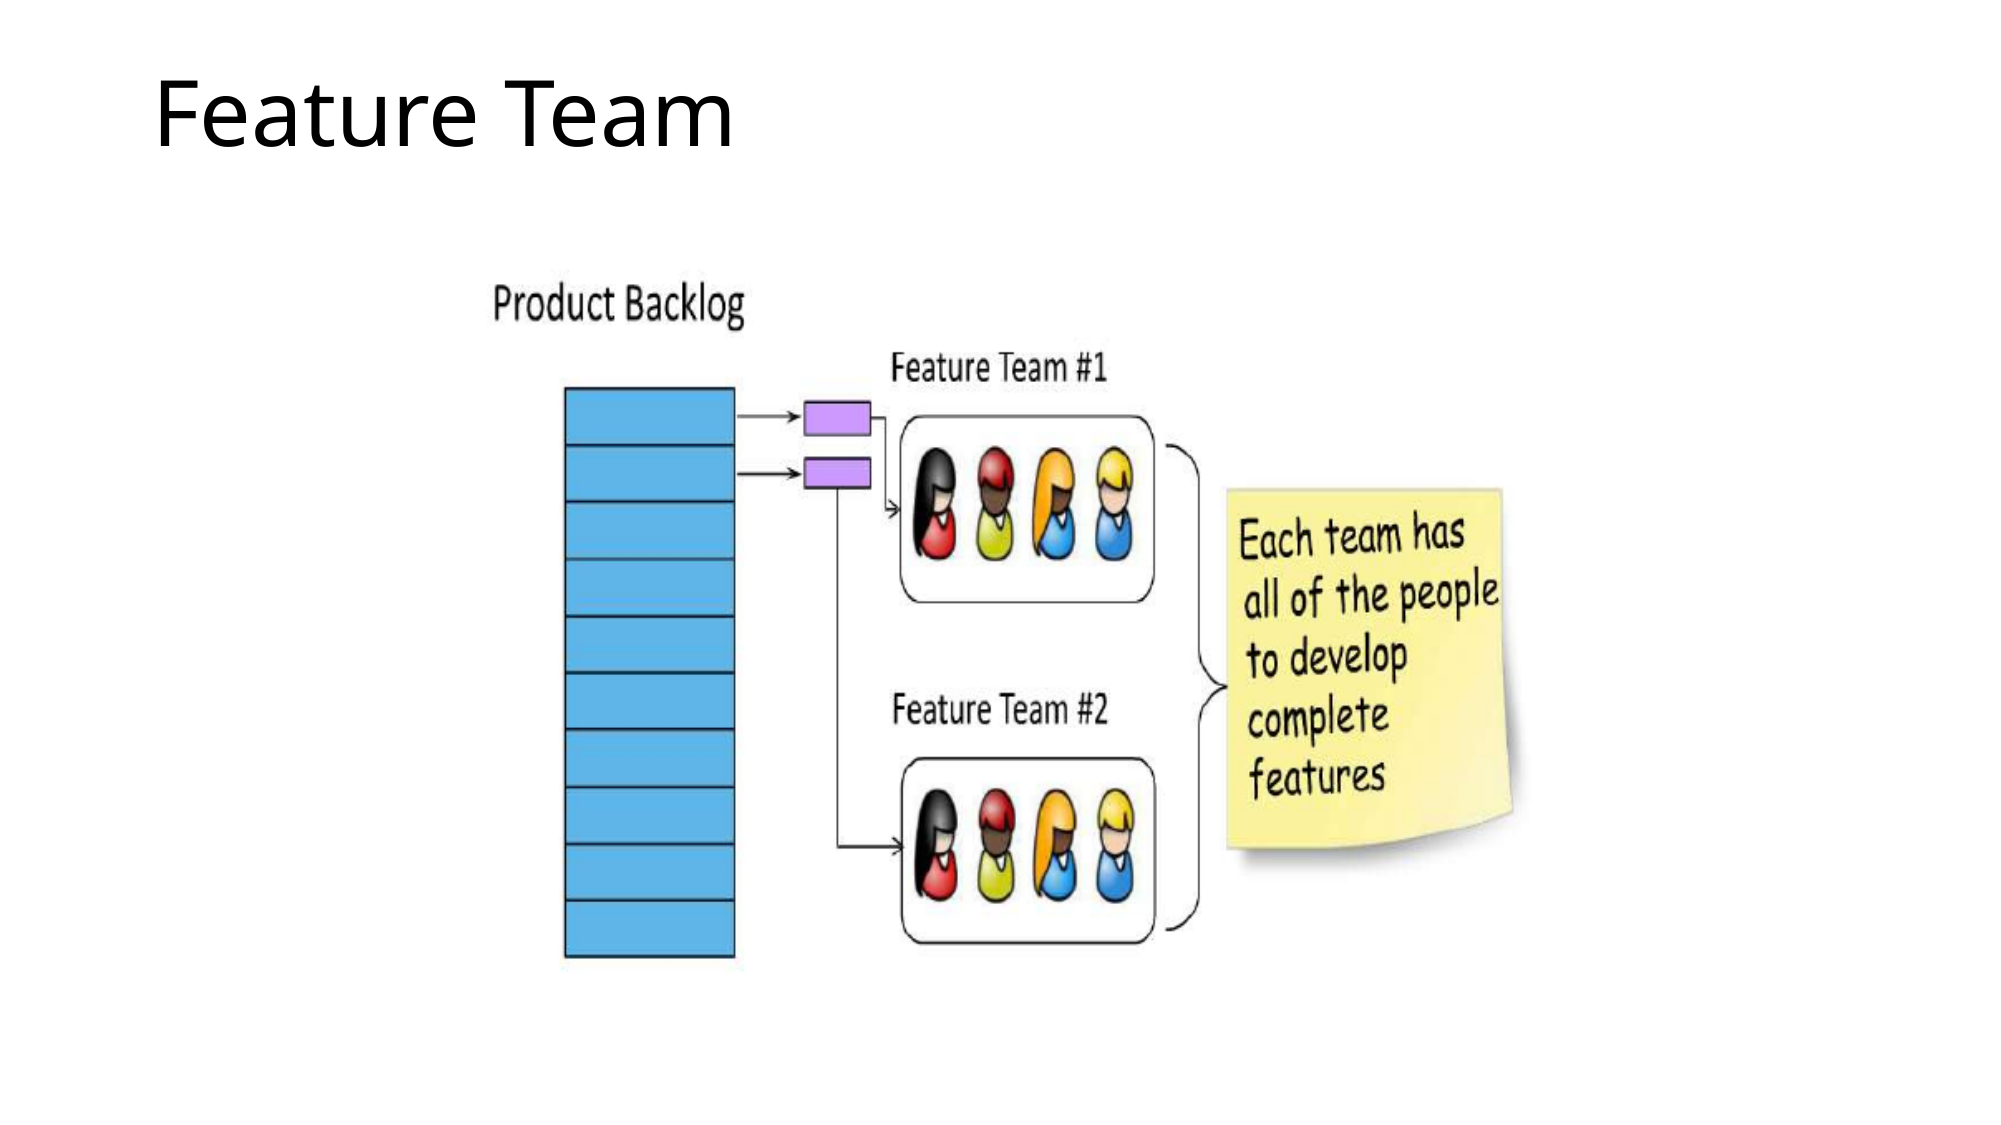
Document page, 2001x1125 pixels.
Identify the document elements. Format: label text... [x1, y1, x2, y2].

picture [414, 264, 1608, 1023]
title Feature Team [137, 59, 1863, 278]
